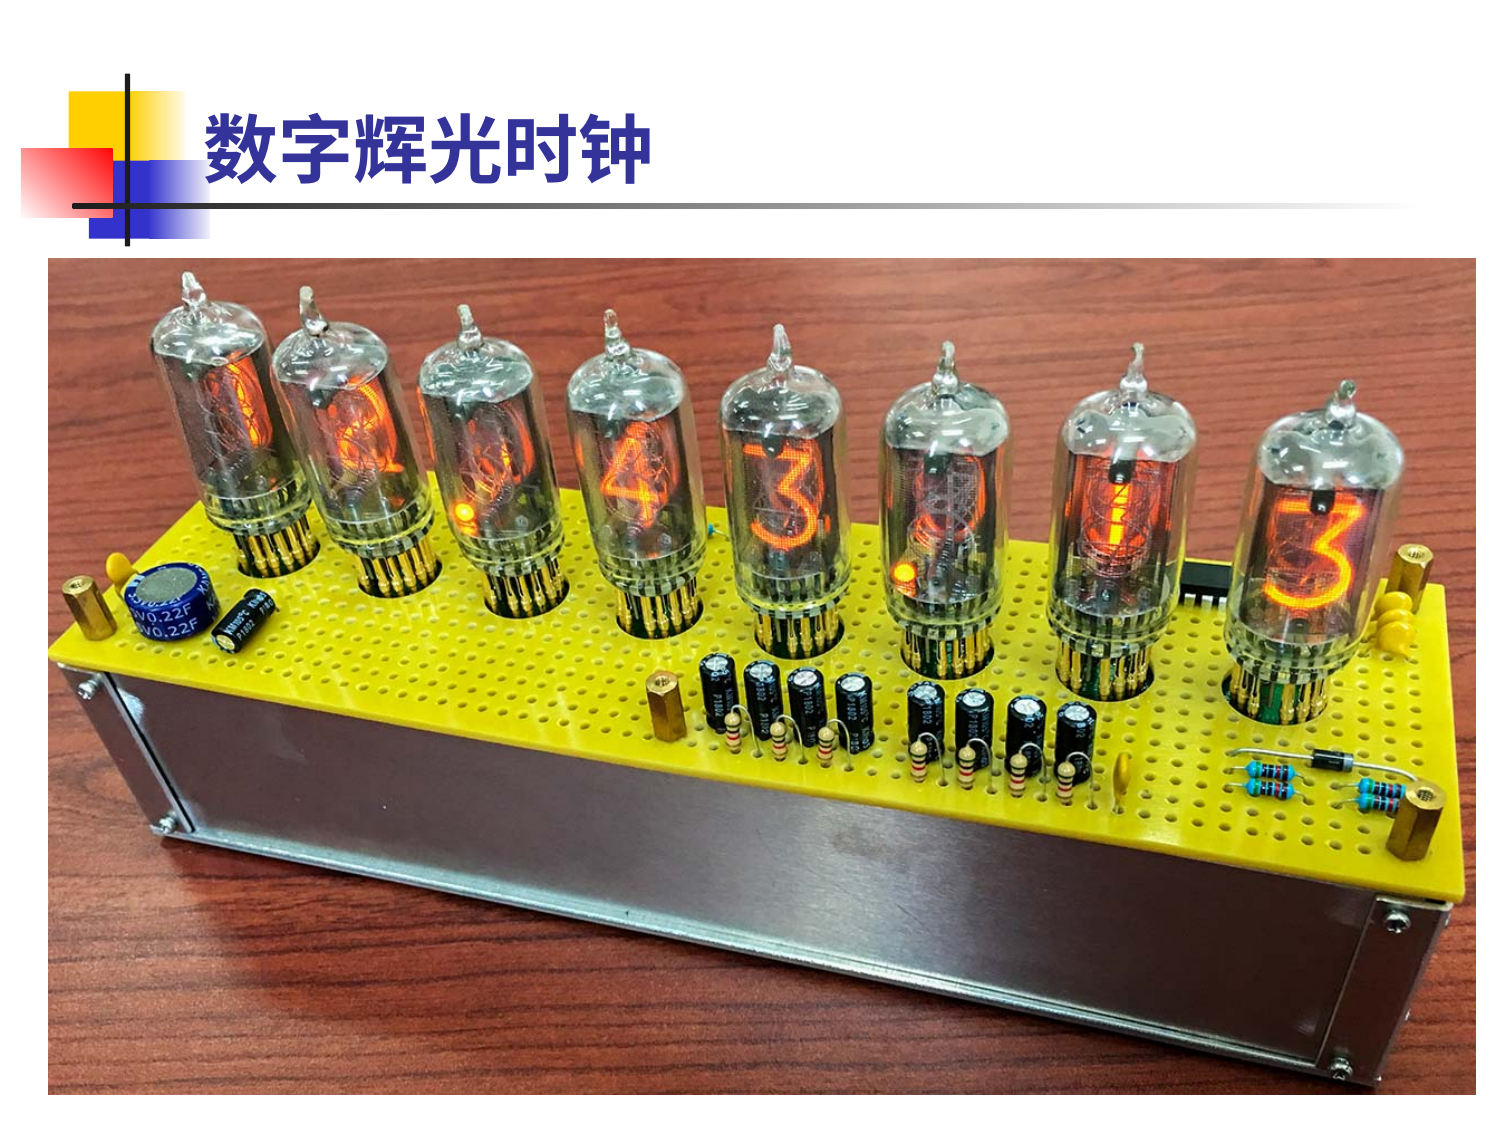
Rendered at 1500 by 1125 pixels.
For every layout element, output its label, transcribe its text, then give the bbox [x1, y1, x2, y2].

title 数字辉光时钟 [188, 12, 1468, 200]
picture [48, 258, 1476, 1096]
